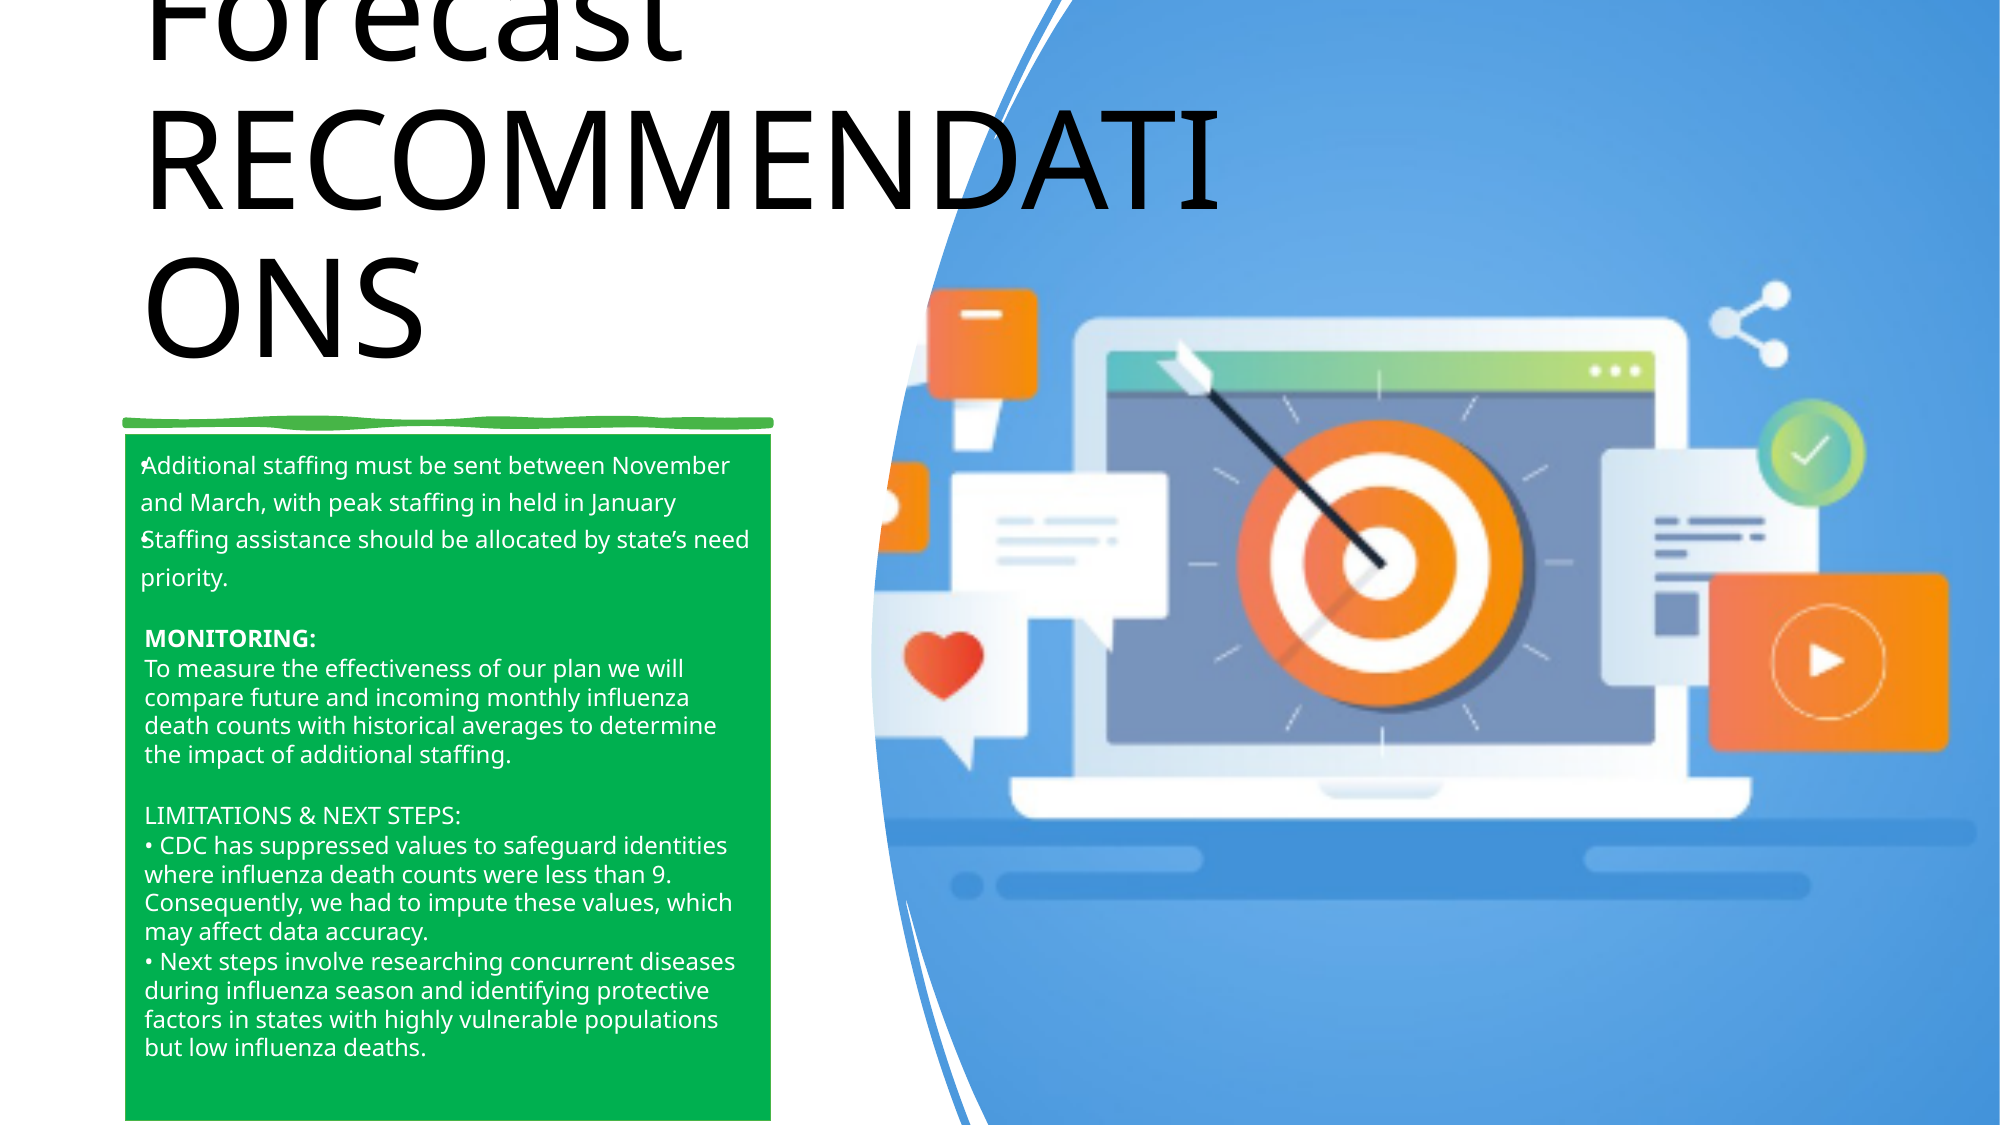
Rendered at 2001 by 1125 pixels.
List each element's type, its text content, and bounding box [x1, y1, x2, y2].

picture [871, 0, 2000, 1125]
text_box [0, 0, 871, 1125]
text_box Additional staffing must be sent between November and March, with peak staffing in held in January Staffing assistance should be allocated by state’s need priority. MONITORING: To measure the effectiveness of our plan we will compare future and incoming monthly influenza death counts with historical averages to determine the impact of additional staffing. LIMITATIONS & NEXT STEPS: • CDC has suppressed values to safeguard identities where influenza death counts were less than 9. Consequently, we had to impute these values, which may affect data accuracy. • Next steps involve researching concurrent diseases during influenza season and identifying protective factors in states with highly vulnerable populations but low influenza deaths. [125, 434, 771, 1121]
text_box [124, 417, 772, 429]
title Seasonal Influenza Forecast RECOMMENDATIONS [125, 73, 871, 395]
